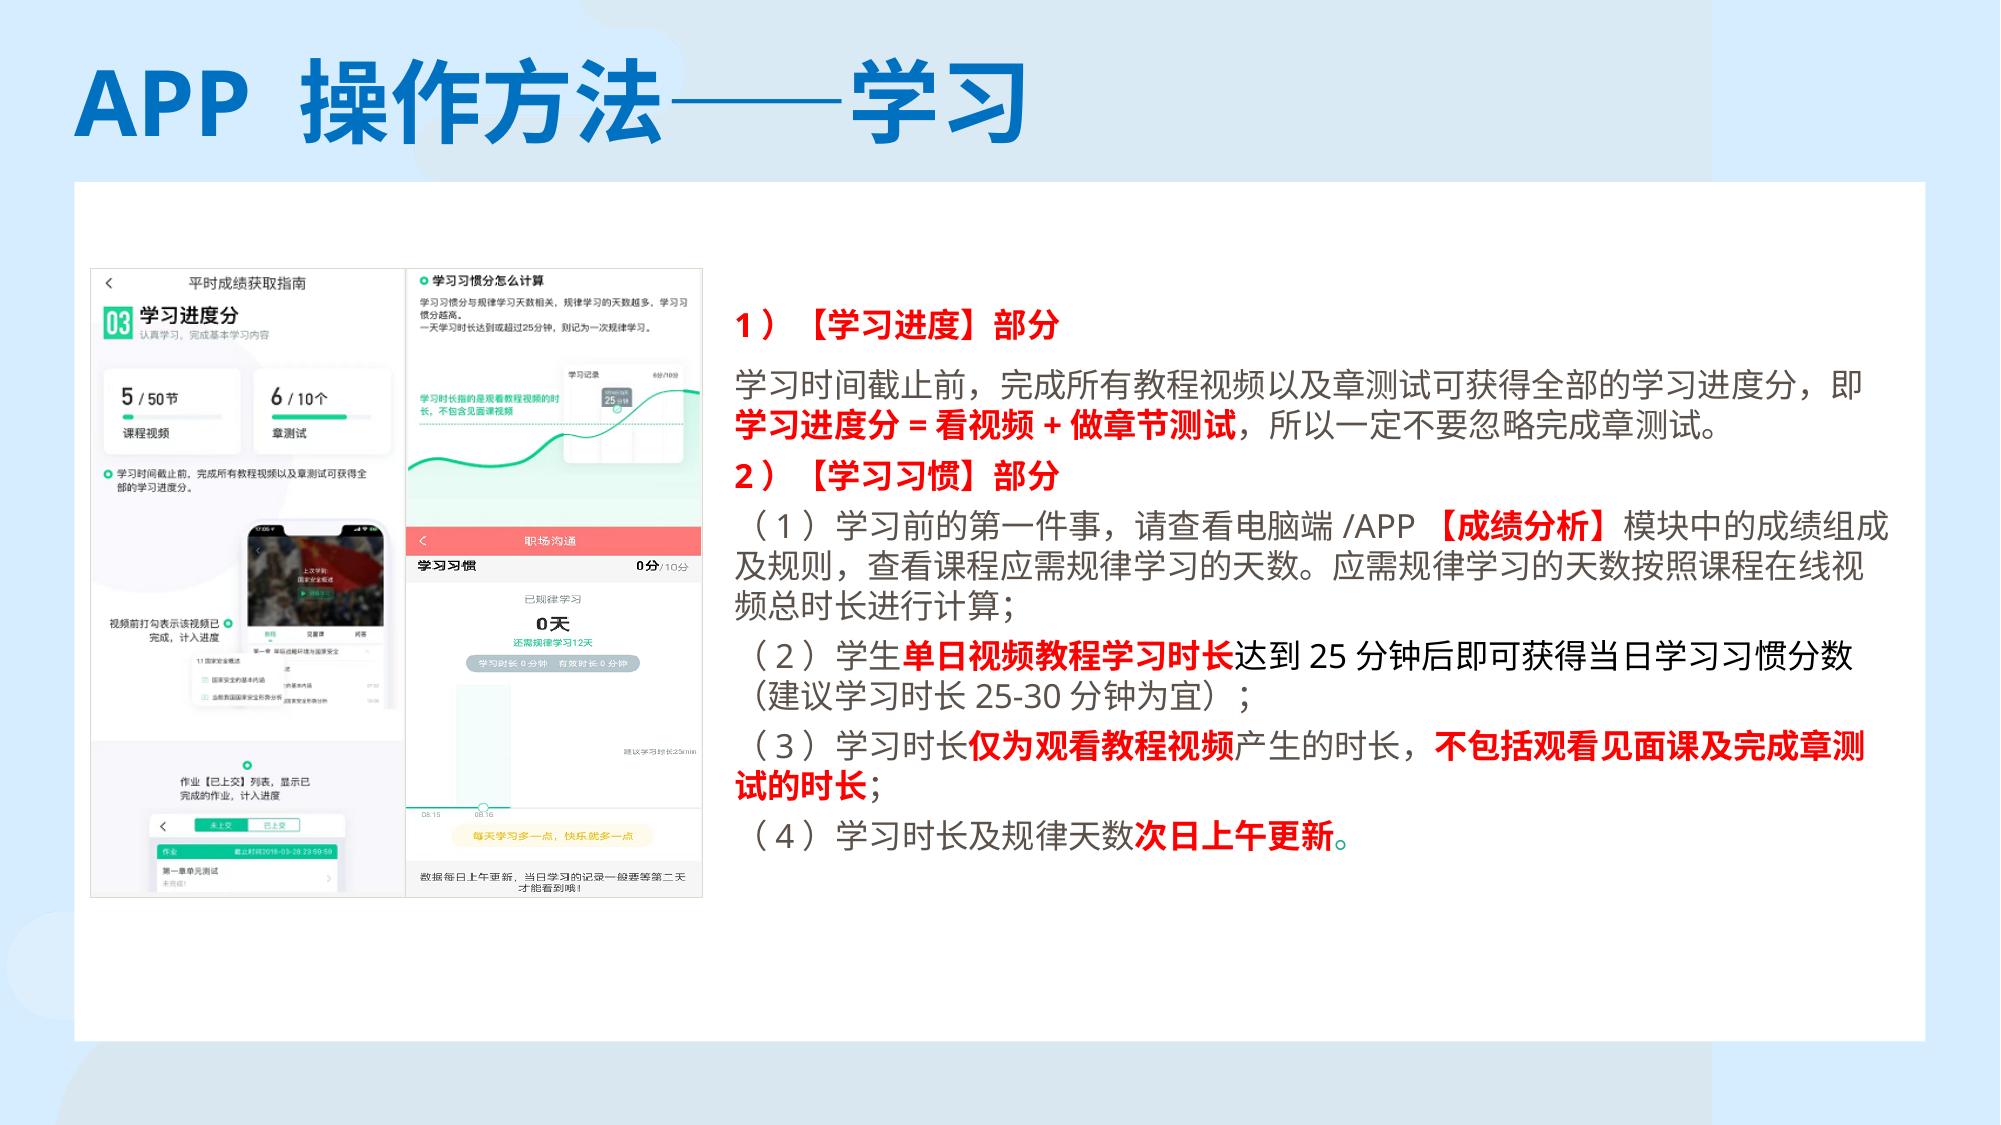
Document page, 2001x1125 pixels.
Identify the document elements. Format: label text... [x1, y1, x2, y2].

text_box [73, 181, 1926, 1042]
picture [90, 268, 703, 898]
text_box 1）【学习进度】部分 学习时间截止前，完成所有教程视频以及章测试可获得全部的学习进度分，即学习进度分=看视频+做章节测试，所以一定不要忽略完成章测试。 2）【学习习惯】部分 （1）学习前的第一件事，请查看电脑端/APP【成绩分析】模块中的成绩组成及规则，查看课程应需规律学习的天数。应需规律学习的天数按照课程在线视频总时长进行计算； （2）学生单日视频教程学习时长达到25分钟后即可获得当日学习习惯分数（建议学习时长25-30分钟为宜）； （3）学习时长仅为观看教程视频产生的时长，不包括观看见面课及完成章测试的时长； （4）学习时长及规律天数次日上午更新。 [719, 296, 1908, 863]
text_box APP 操作方法——学习 [59, 37, 1080, 163]
